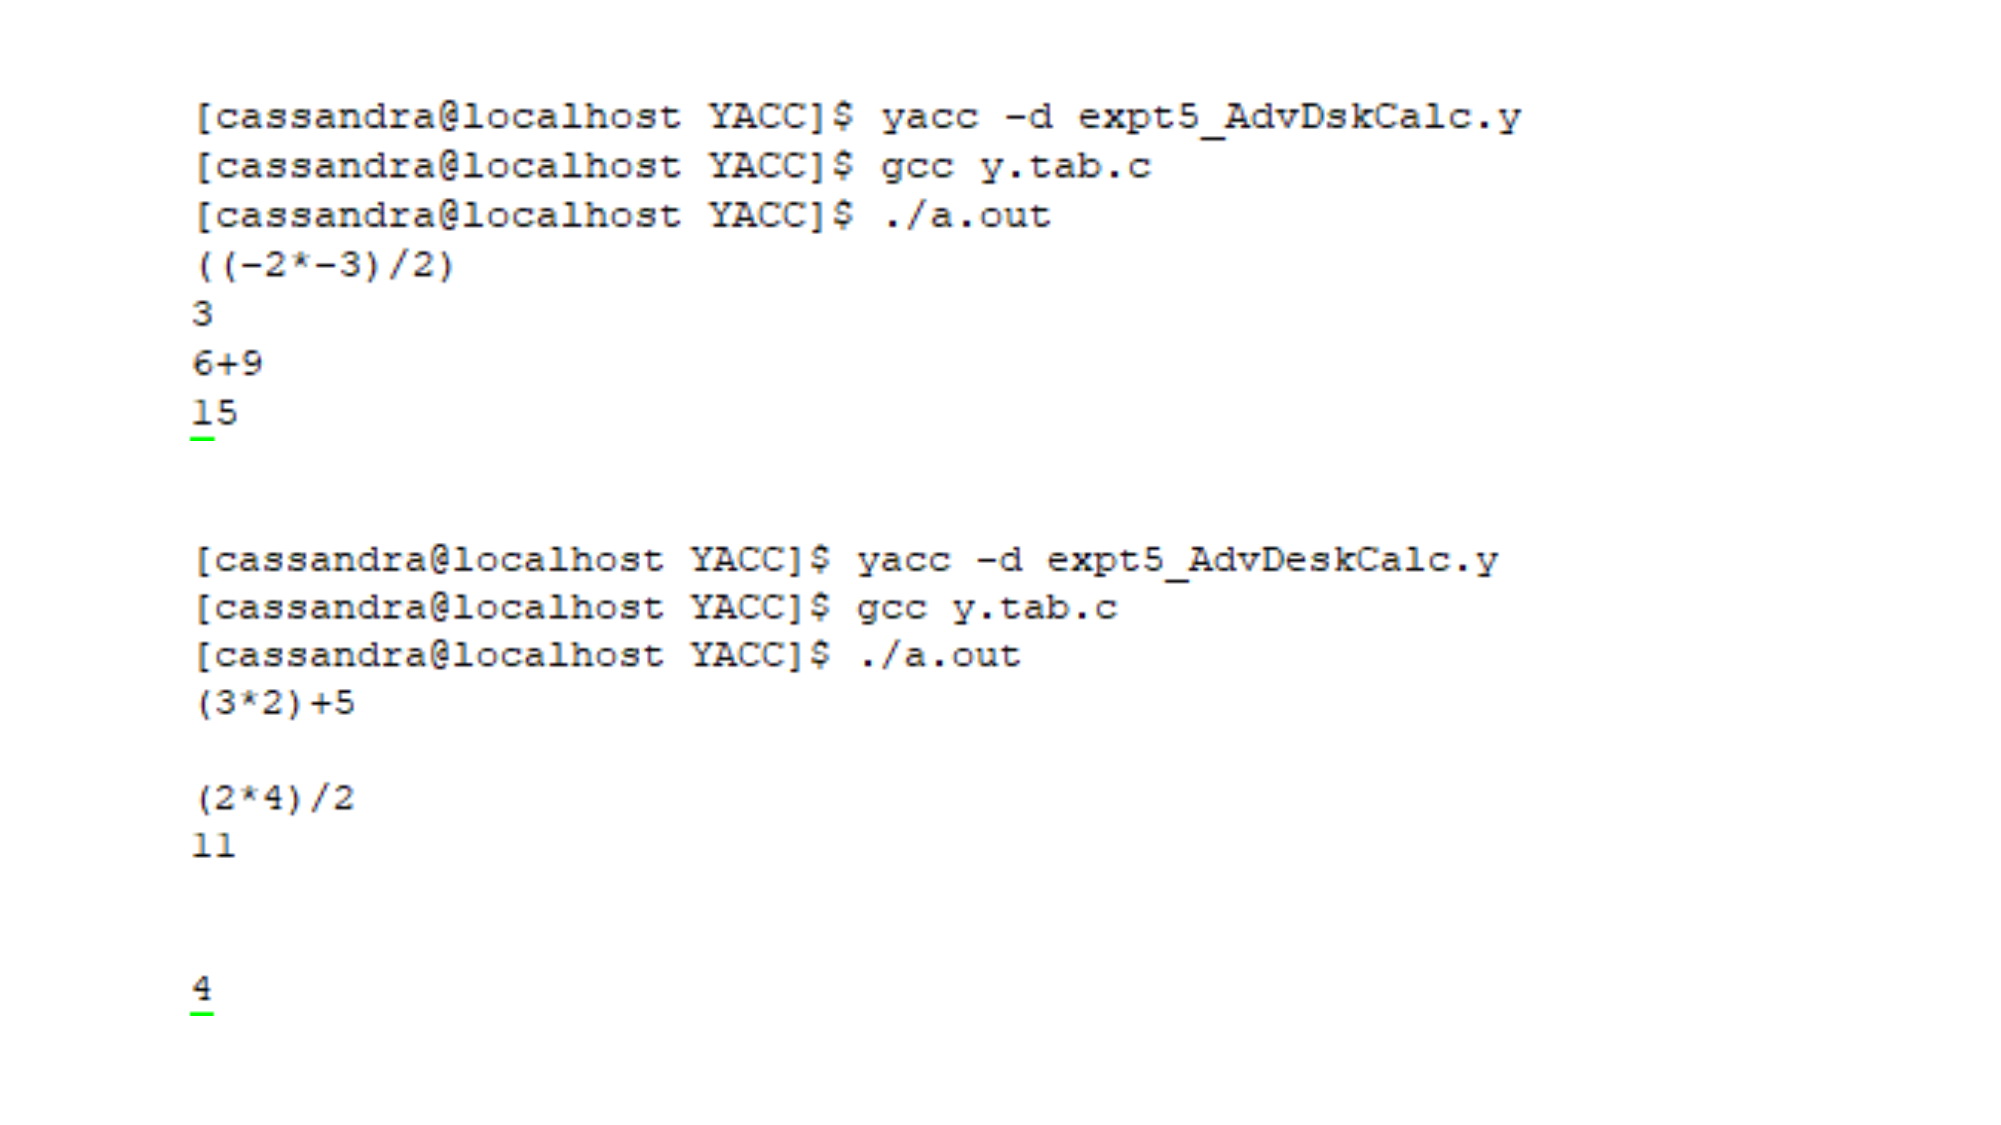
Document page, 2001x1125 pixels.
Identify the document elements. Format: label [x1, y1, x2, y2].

picture [188, 95, 1550, 441]
picture [188, 536, 1532, 1016]
